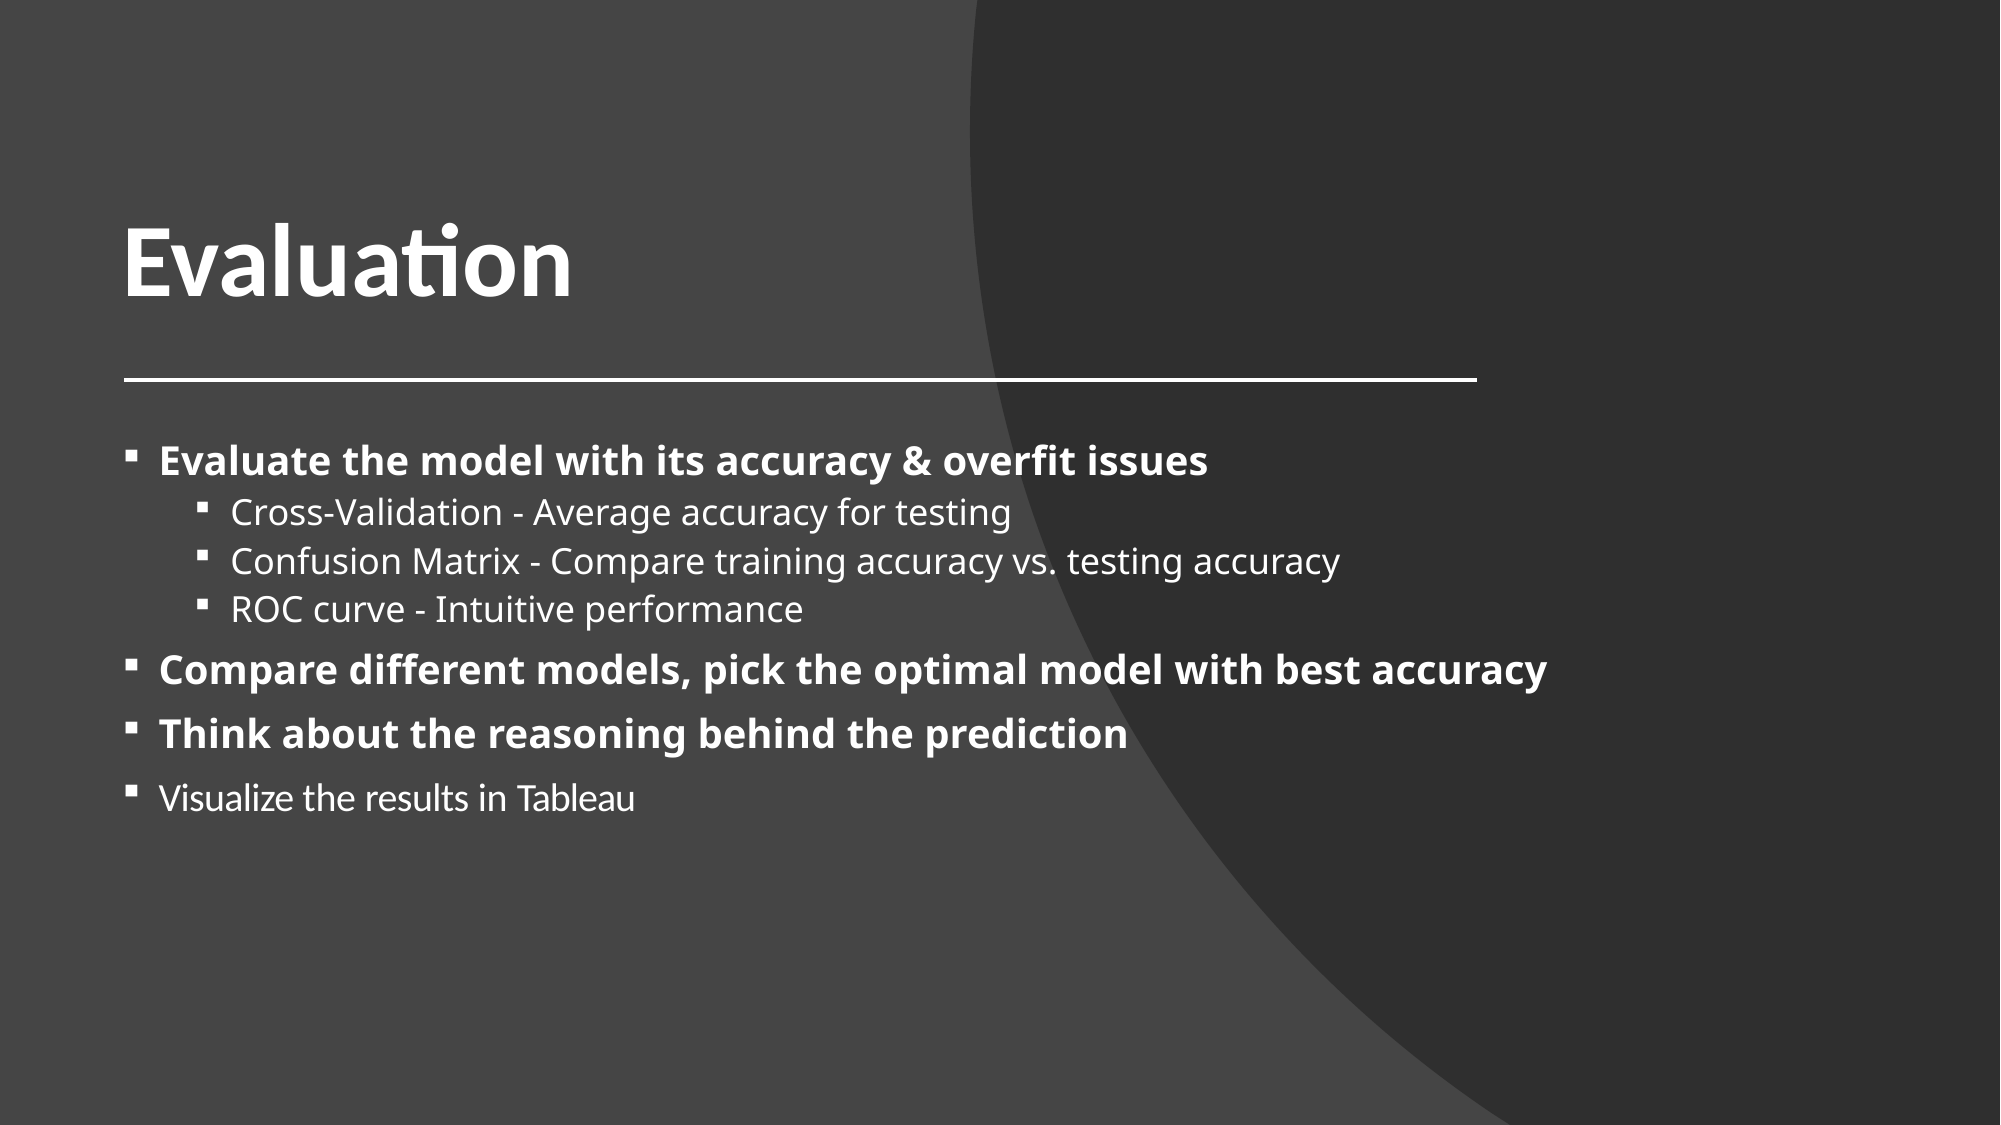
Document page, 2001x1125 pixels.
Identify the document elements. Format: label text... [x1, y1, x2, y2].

title Evaluation [107, 59, 1586, 327]
text_box [971, 0, 2000, 1125]
list Evaluate the model with its accuracy & overfit issues Cross-Validation - Average accuracy for testing Confusion Matrix - Compare training accuracy vs. testing accuracy ROC curve - Intuitive performance Compare different models, pick the optimal model with best accuracy Think about the reasoning behind the prediction Visualize the results in Tableau [107, 433, 1586, 863]
